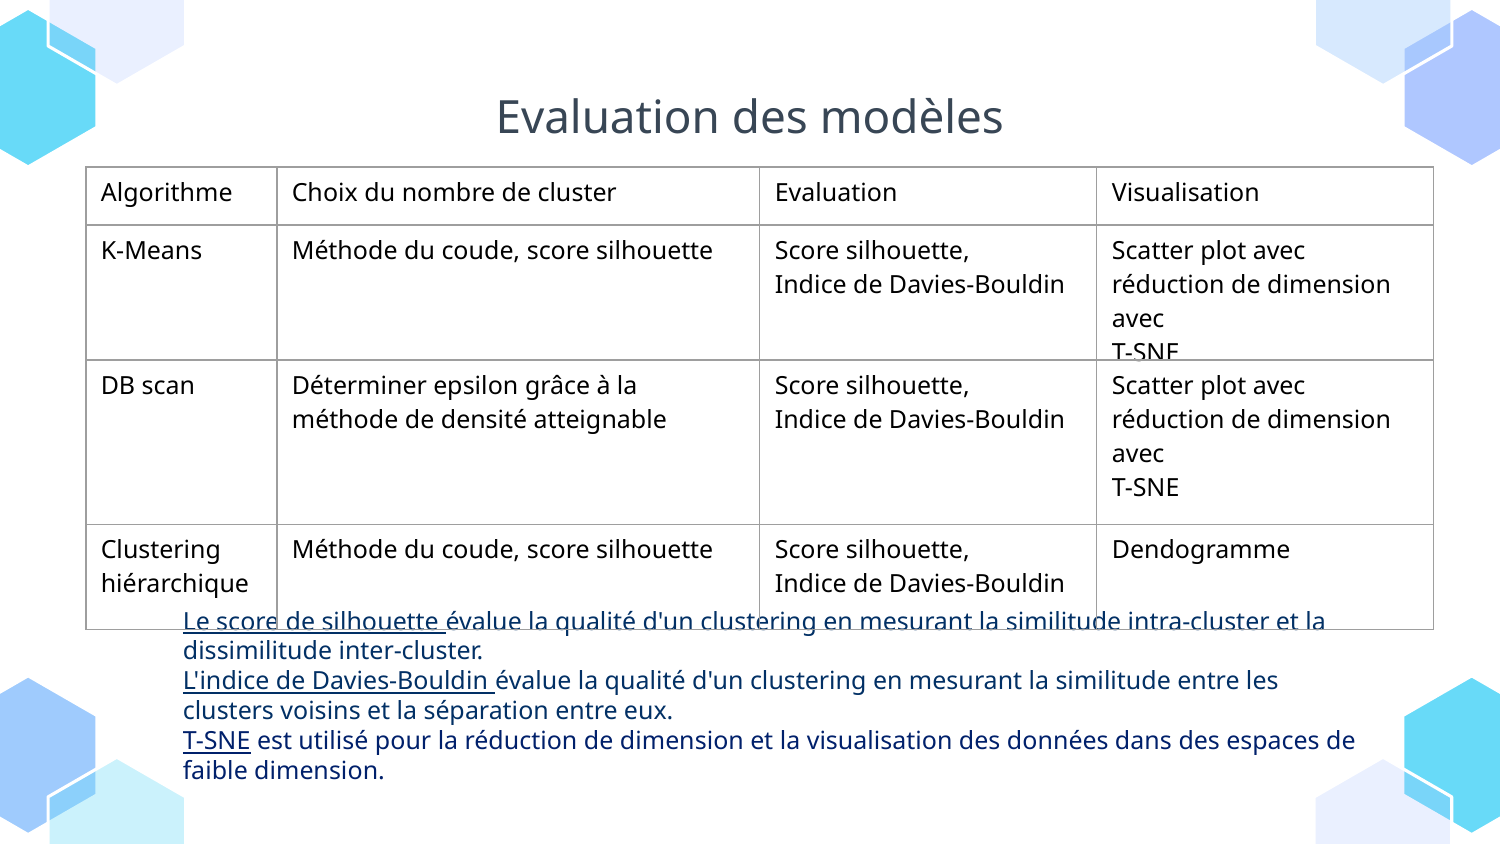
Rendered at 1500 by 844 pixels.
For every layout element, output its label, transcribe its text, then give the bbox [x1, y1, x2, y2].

table_cell Scatter plot avec réduction de dimension avec T-SNE [1097, 361, 1433, 524]
table_cell Déterminer epsilon grâce à la méthode de densité atteignable [278, 361, 759, 524]
table_cell Méthode du coude, score silhouette [278, 525, 759, 629]
table_cell DB scan [87, 361, 276, 524]
table_header Choix du nombre de cluster [278, 168, 759, 224]
table_header Algorithme [87, 168, 276, 224]
title Evaluation des modèles [118, 72, 1382, 166]
table_cell Score silhouette, Indice de Davies-Bouldin [760, 525, 1096, 629]
table_cell Dendogramme [1097, 525, 1433, 629]
table_cell Scatter plot avec réduction de dimension avec T-SNE [1097, 226, 1433, 359]
table_cell Méthode du coude, score silhouette [278, 226, 759, 359]
table_cell Score silhouette, Indice de Davies-Bouldin [760, 361, 1096, 524]
table_cell Clustering hiérarchique [87, 525, 276, 629]
table_cell K-Means [87, 226, 276, 359]
text_box Le score de silhouette évalue la qualité d'un clustering en mesurant la similitude intra-cluster et la dissimilitude inter-cluster. L'indice de Davies-Bouldin évalue la qualité d'un clustering en mesurant la similitude entre les clusters voisins et la séparation entre eux. T-SNE est utilisé pour la réduction de dimension et la visualisation des données dans des espaces de faible dimension. [168, 630, 1382, 792]
table_cell Score silhouette, Indice de Davies-Bouldin [760, 226, 1096, 359]
table_header Visualisation [1097, 168, 1433, 224]
table_header Evaluation [760, 168, 1096, 224]
